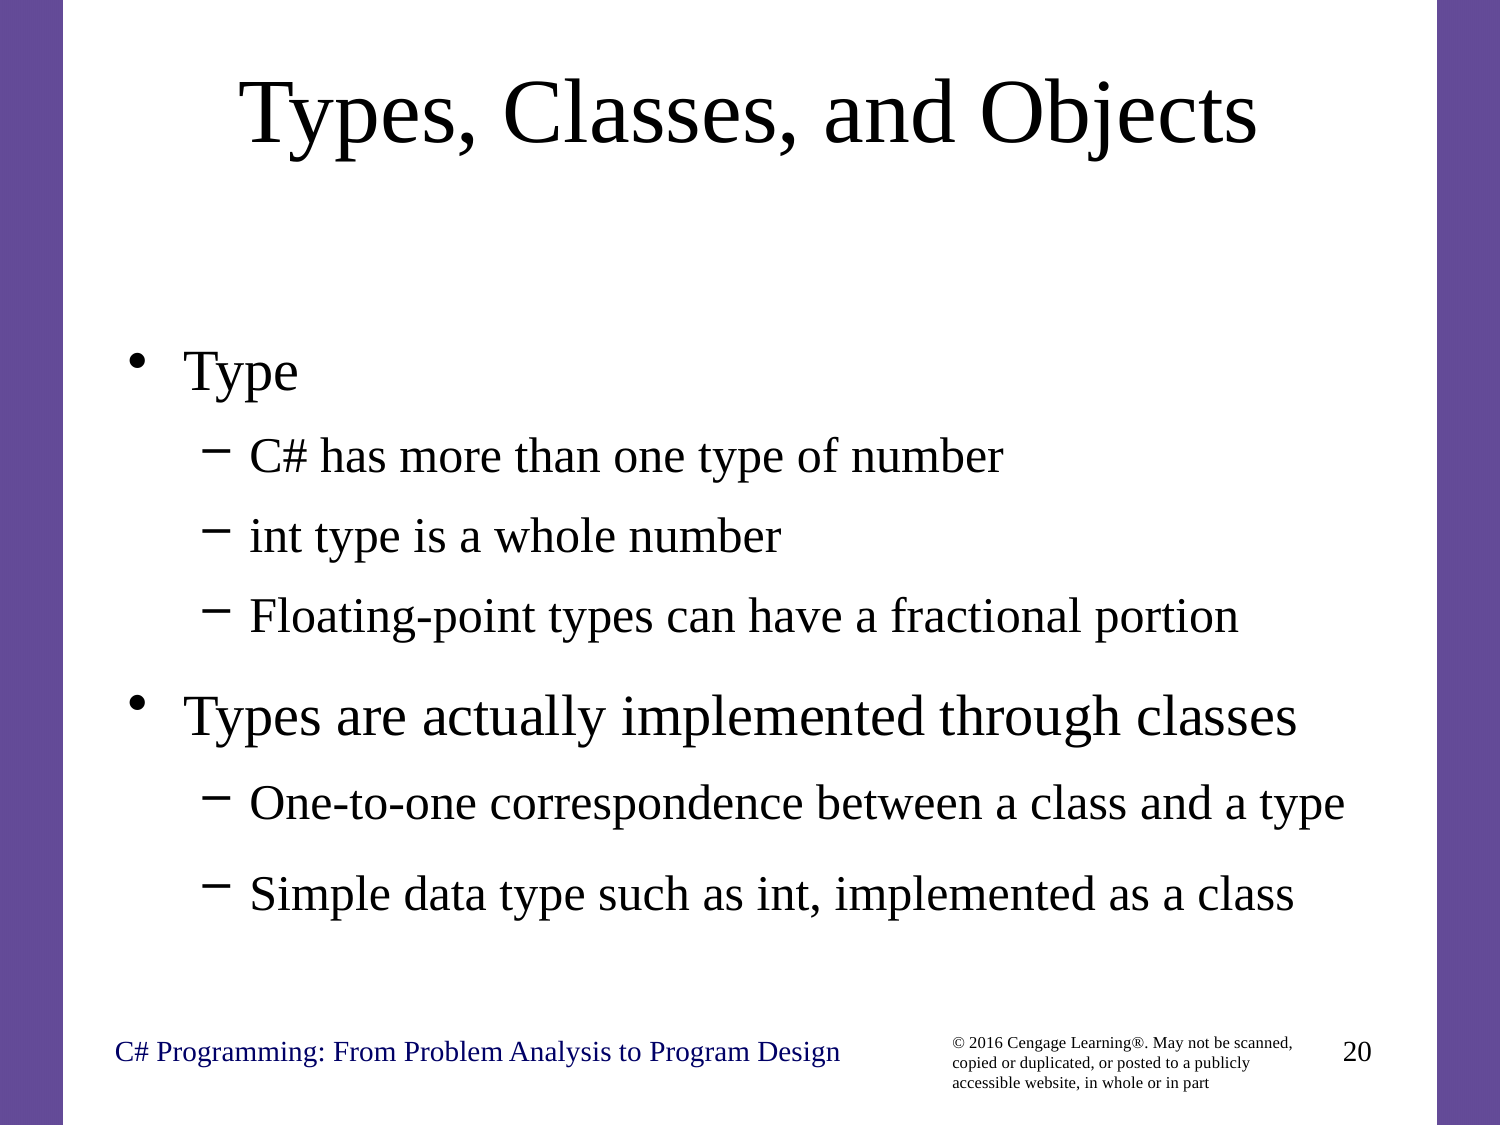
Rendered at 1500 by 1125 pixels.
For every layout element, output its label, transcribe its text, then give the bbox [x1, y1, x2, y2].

title Types, Classes, and Objects [112, 24, 1388, 188]
list Type C# has more than one type of number int type is a whole number Floating-point types can have a fractional portion Types are actually implemented through classes One-to-one correspondence between a class and a type Simple data type such as int, implemented as a class [112, 324, 1388, 1000]
footer C# Programming: From Problem Analysis to Program Design [99, 1024, 988, 1101]
slide_number 20 [1074, 1024, 1388, 1101]
picture [1437, 0, 1500, 1125]
picture [0, 0, 63, 1125]
